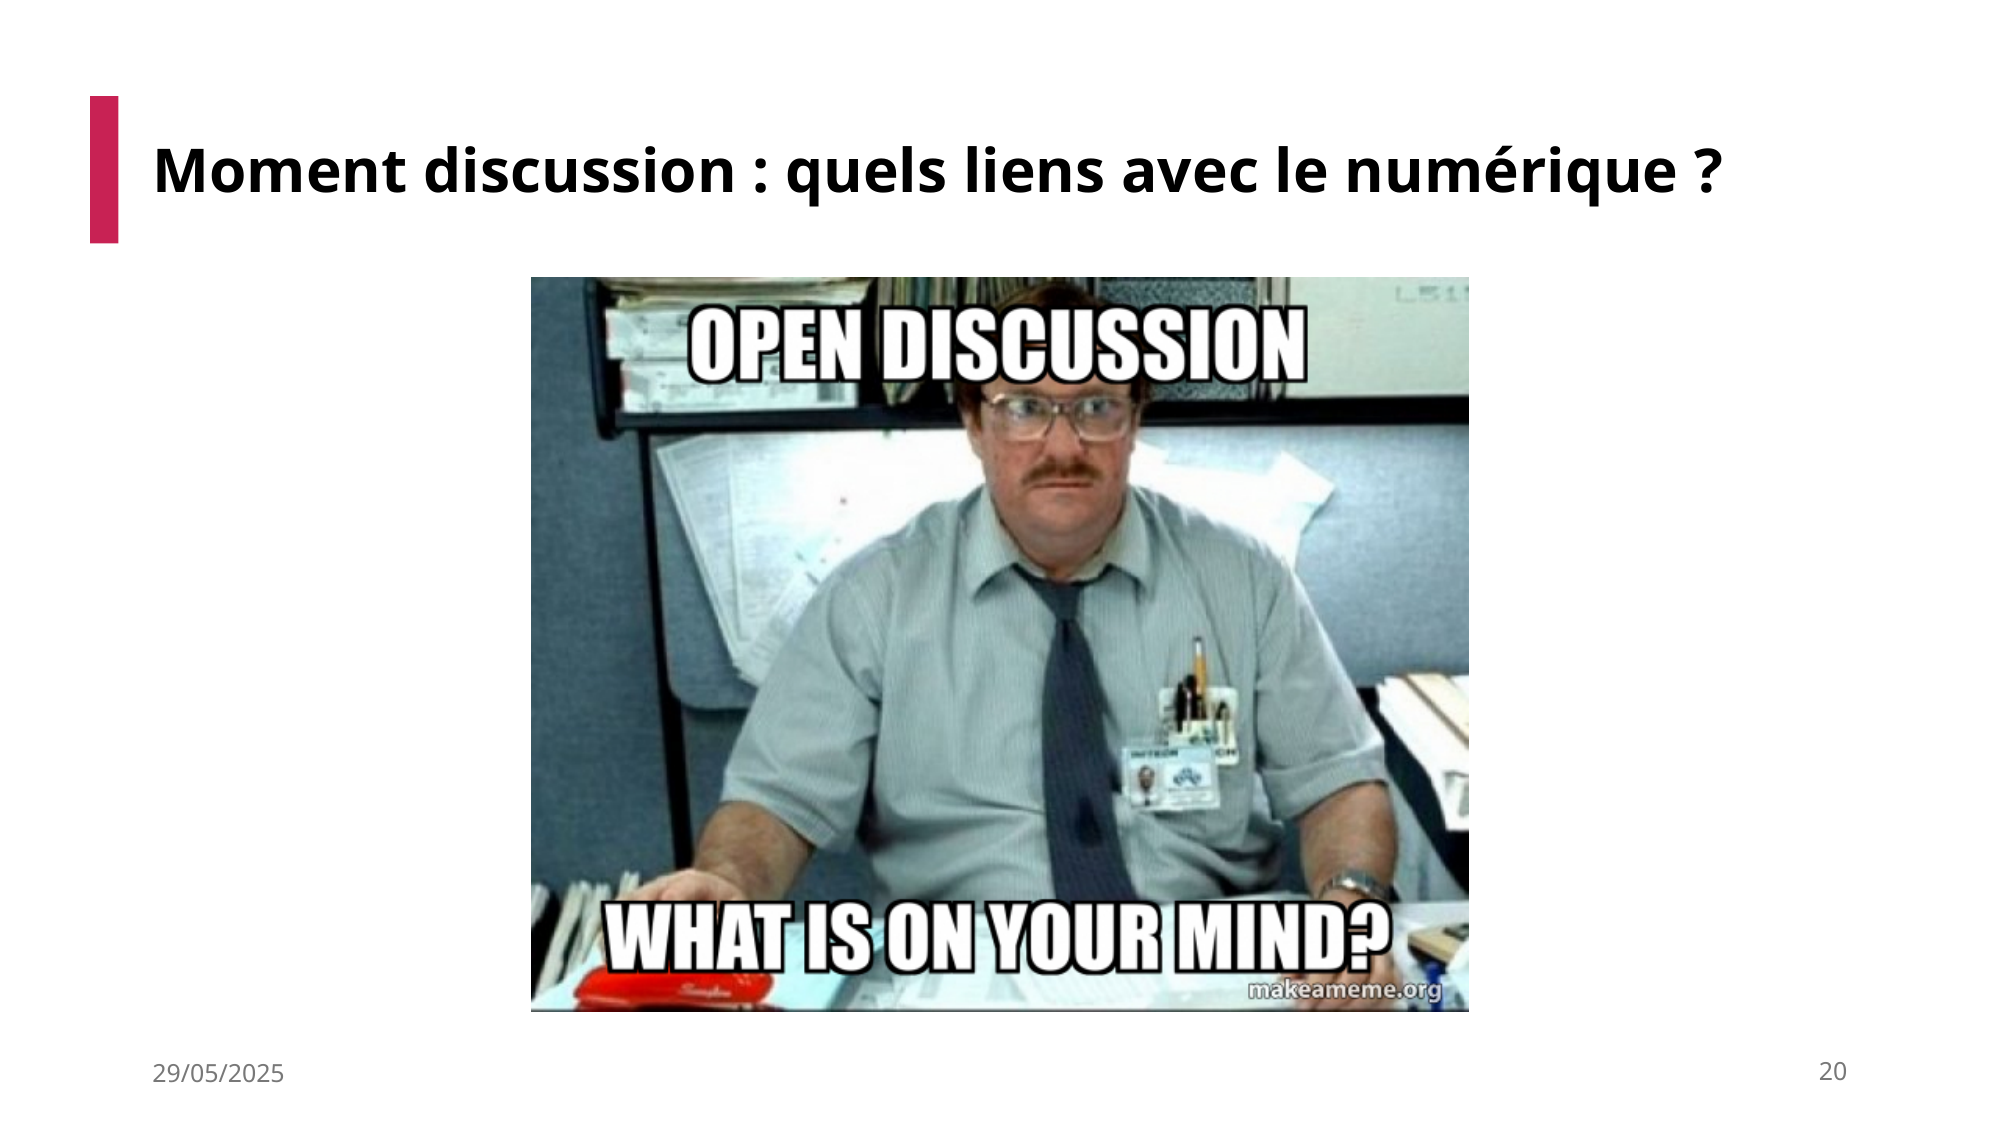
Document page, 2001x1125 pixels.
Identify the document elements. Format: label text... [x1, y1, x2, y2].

slide_number 20 [1412, 1042, 1863, 1103]
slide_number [137, 1042, 588, 1103]
picture [531, 277, 1469, 1012]
title Moment discussion : quels liens avec le numérique ? [137, 98, 1863, 247]
